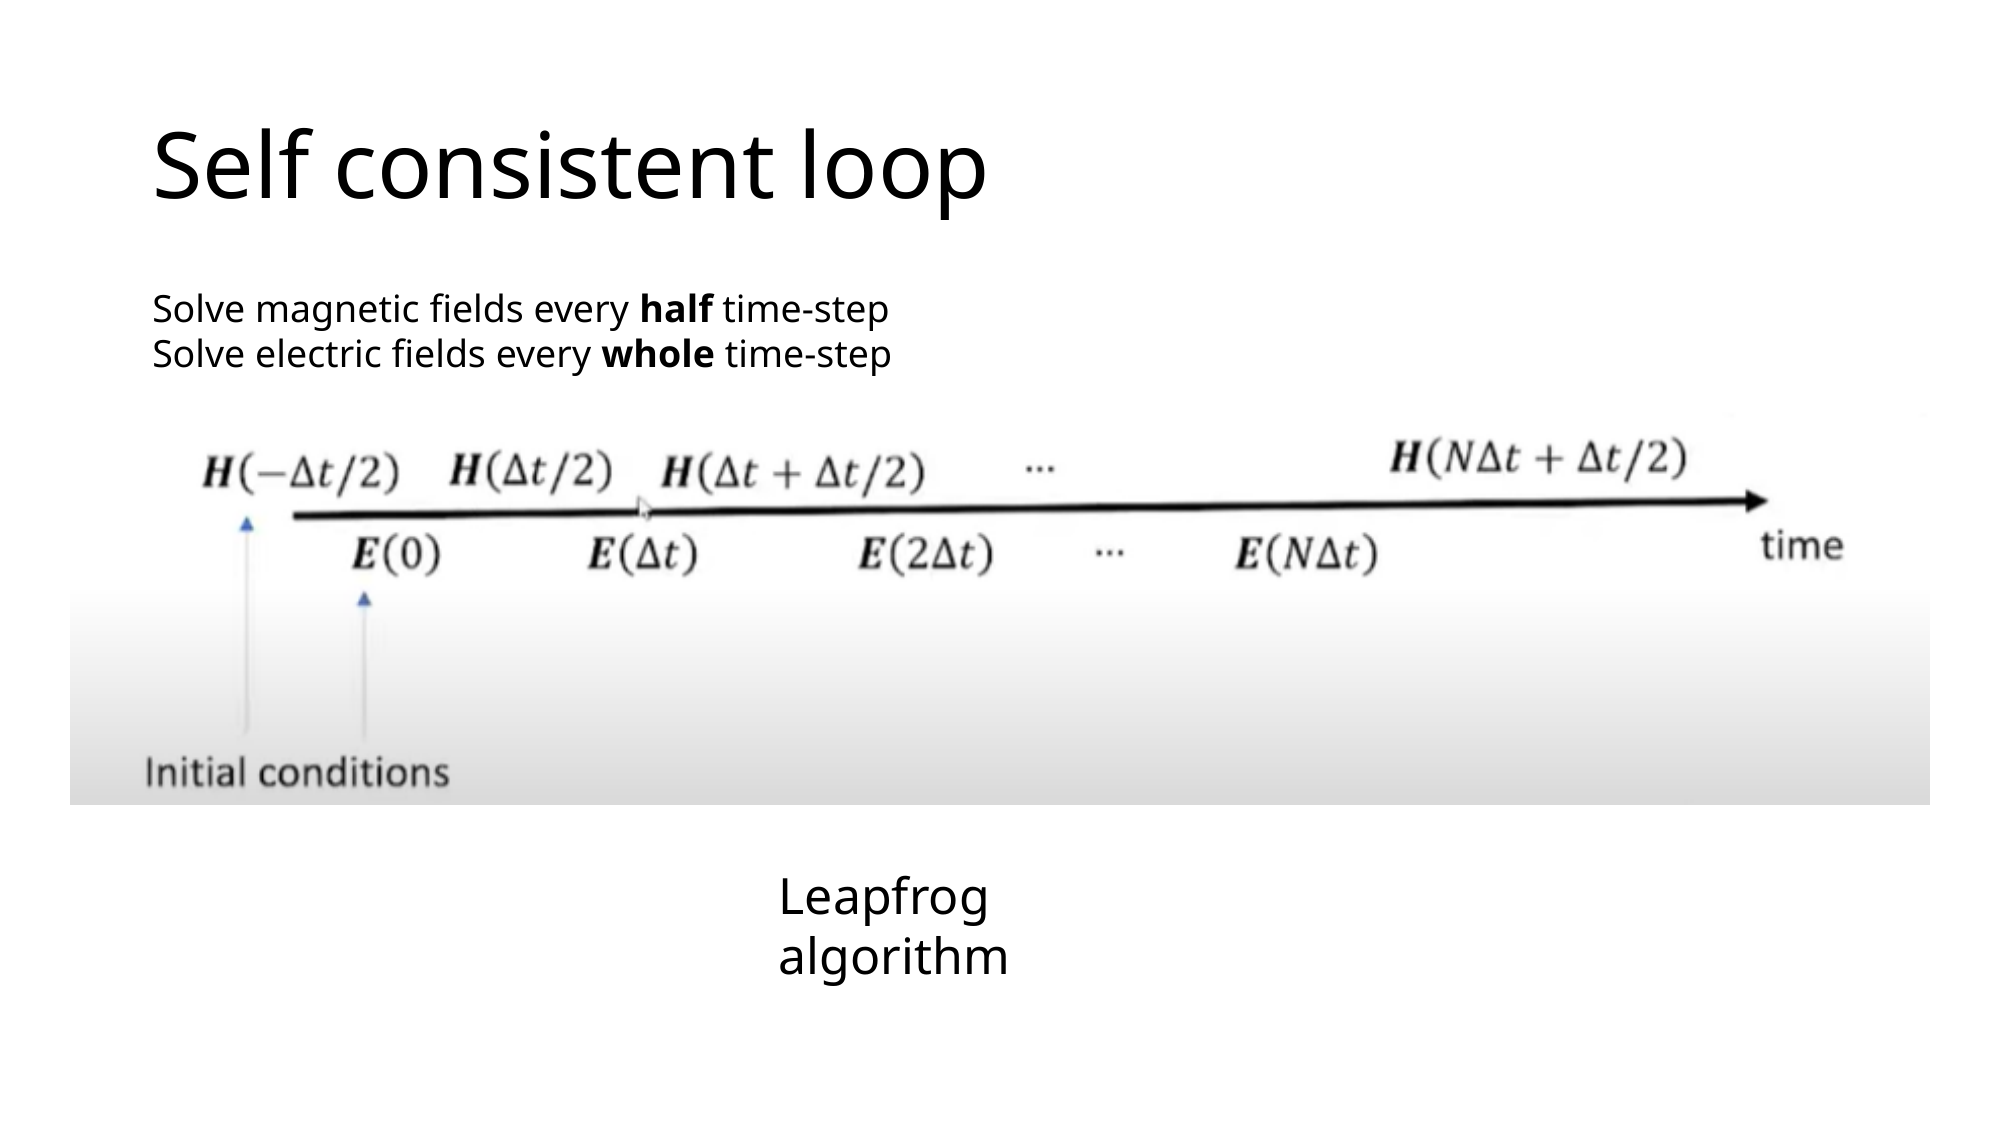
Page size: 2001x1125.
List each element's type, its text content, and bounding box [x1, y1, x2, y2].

text_box Solve magnetic fields every half time-step Solve electric fields every whole time-step [137, 277, 1499, 382]
picture [69, 405, 1931, 805]
text_box Leapfrog algorithm [763, 857, 1236, 992]
title Self consistent loop [137, 59, 1863, 278]
